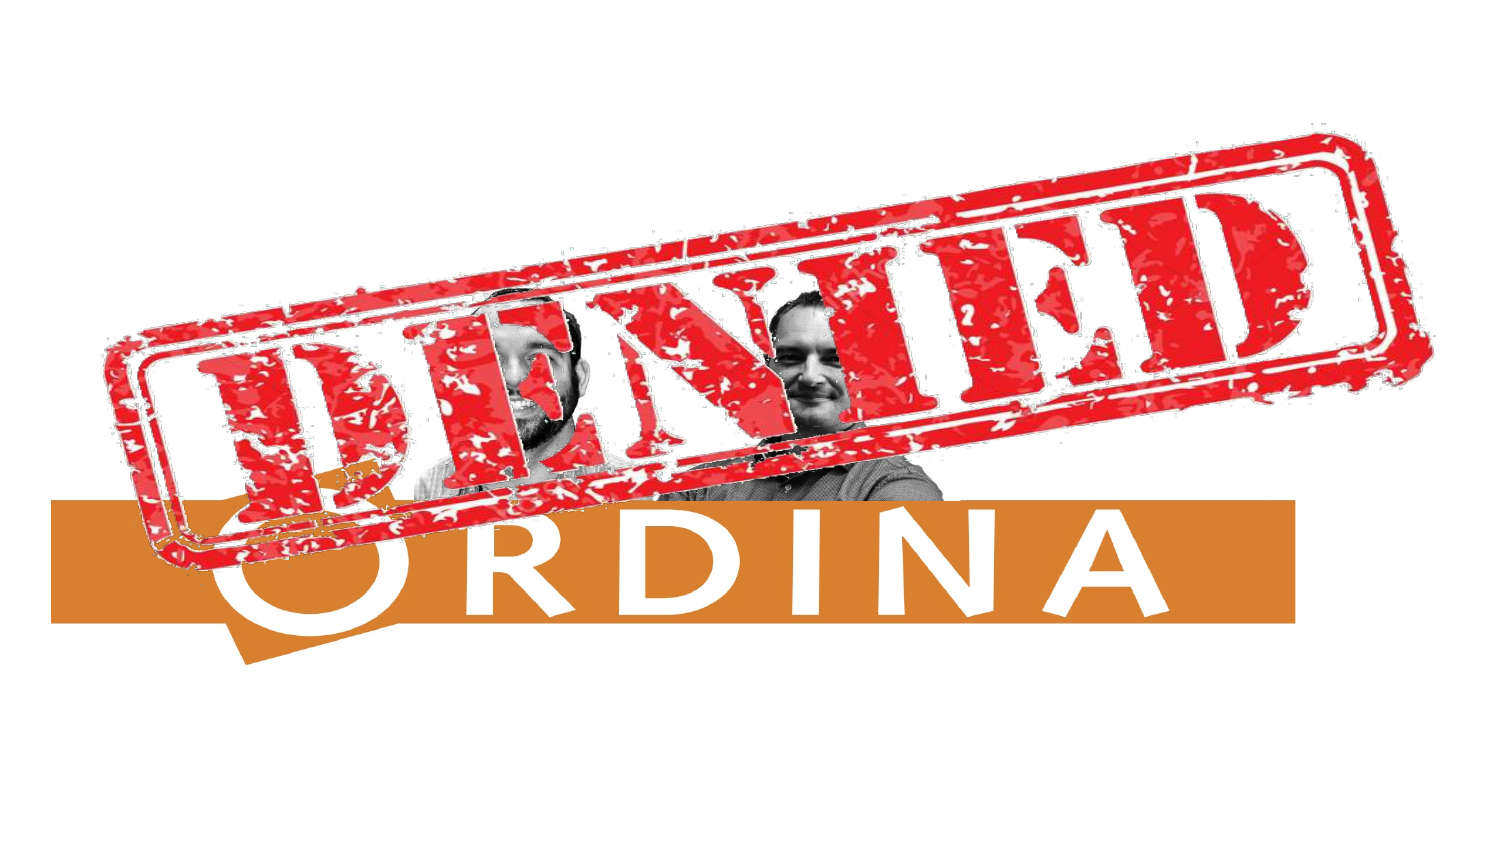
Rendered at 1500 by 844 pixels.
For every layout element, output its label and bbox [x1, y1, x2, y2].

picture [41, 0, 1495, 710]
